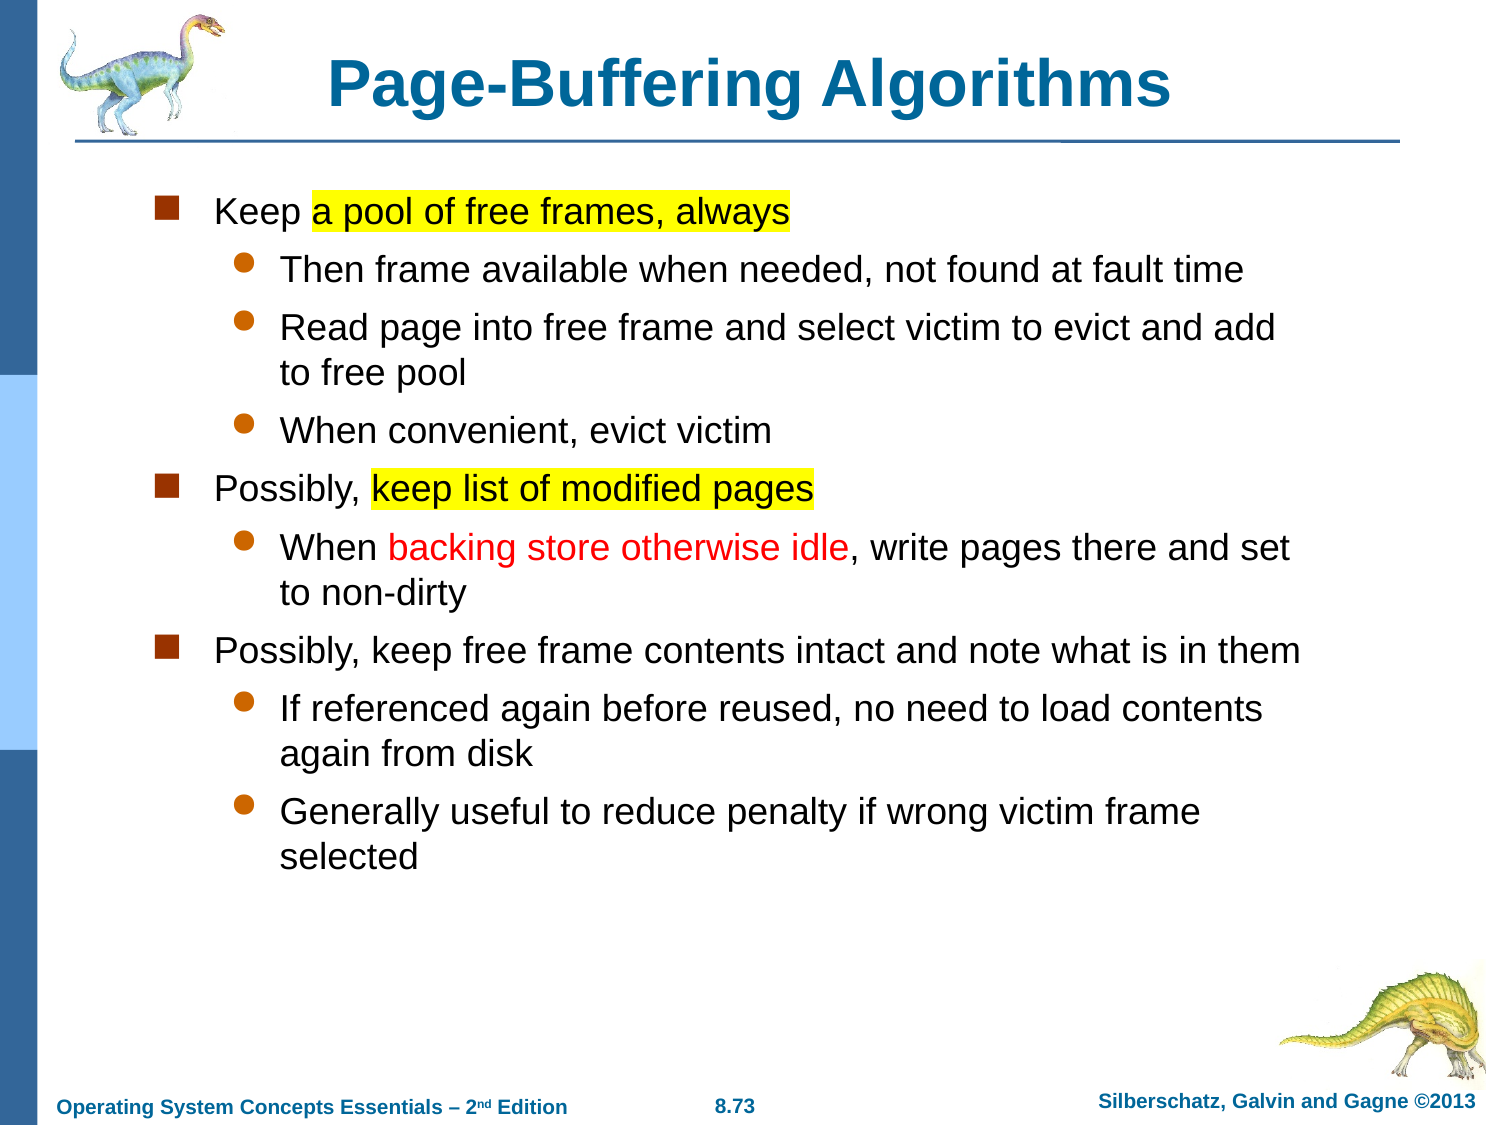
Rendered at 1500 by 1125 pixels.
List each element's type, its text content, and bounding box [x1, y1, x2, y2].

list Keep a pool of free frames, always Then frame available when needed, not found at fault time Read page into free frame and select victim to evict and add to free pool When convenient, evict victim Possibly, keep list of modified pages When backing store otherwise idle, write pages there and set to non-dirty Possibly, keep free frame contents intact and note what is in them If referenced again before reused, no need to load contents again from disk Generally useful to reduce penalty if wrong victim frame selected [142, 179, 1330, 1013]
picture [1275, 959, 1486, 1090]
title Page-Buffering Algorithms [75, 33, 1425, 128]
picture [46, 0, 243, 149]
